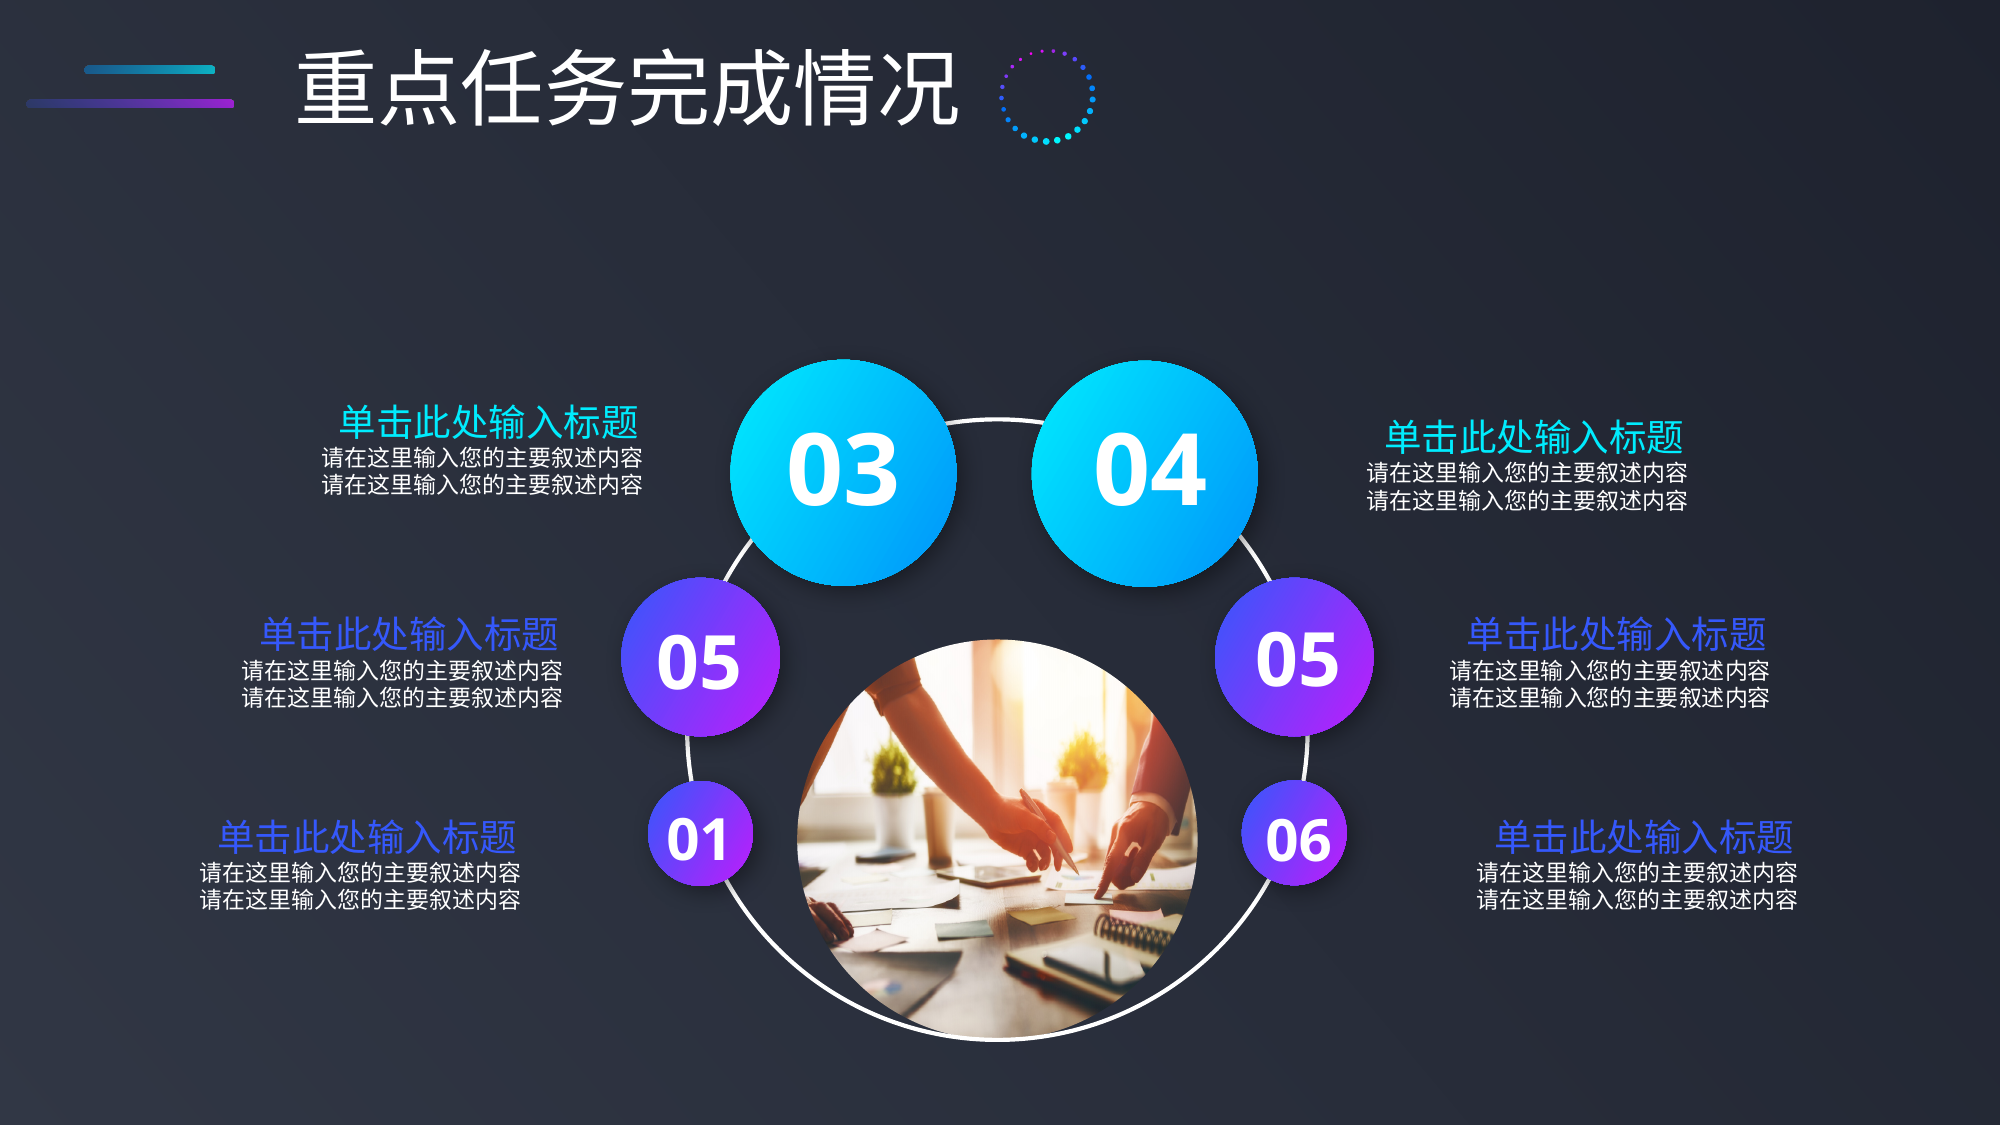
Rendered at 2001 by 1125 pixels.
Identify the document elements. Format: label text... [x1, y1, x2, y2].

text_box 单击此处输入标题 请在这里输入您的主要叙述内容 请在这里输入您的主要叙述内容 [1351, 406, 1704, 592]
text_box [615, 577, 780, 737]
text_box 重点任务完成情况 [279, 28, 976, 144]
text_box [1031, 360, 1258, 587]
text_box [624, 781, 753, 886]
text_box 单击此处输入标题 请在这里输入您的主要叙述内容 请在这里输入您的主要叙述内容 [306, 391, 659, 576]
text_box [1223, 780, 1347, 886]
text_box [83, 64, 216, 75]
text_box 单击此处输入标题 请在这里输入您的主要叙述内容 请在这里输入您的主要叙述内容 [227, 604, 579, 789]
text_box [687, 418, 1308, 1041]
text_box 单击此处输入标题 请在这里输入您的主要叙述内容 请在这里输入您的主要叙述内容 [184, 806, 537, 991]
text_box [25, 98, 235, 109]
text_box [730, 359, 957, 586]
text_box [999, 48, 1096, 146]
text_box 单击此处输入标题 请在这里输入您的主要叙述内容 请在这里输入您的主要叙述内容 [1434, 604, 1787, 789]
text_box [1215, 577, 1374, 737]
text_box 单击此处输入标题 请在这里输入您的主要叙述内容 请在这里输入您的主要叙述内容 [1461, 806, 1814, 991]
